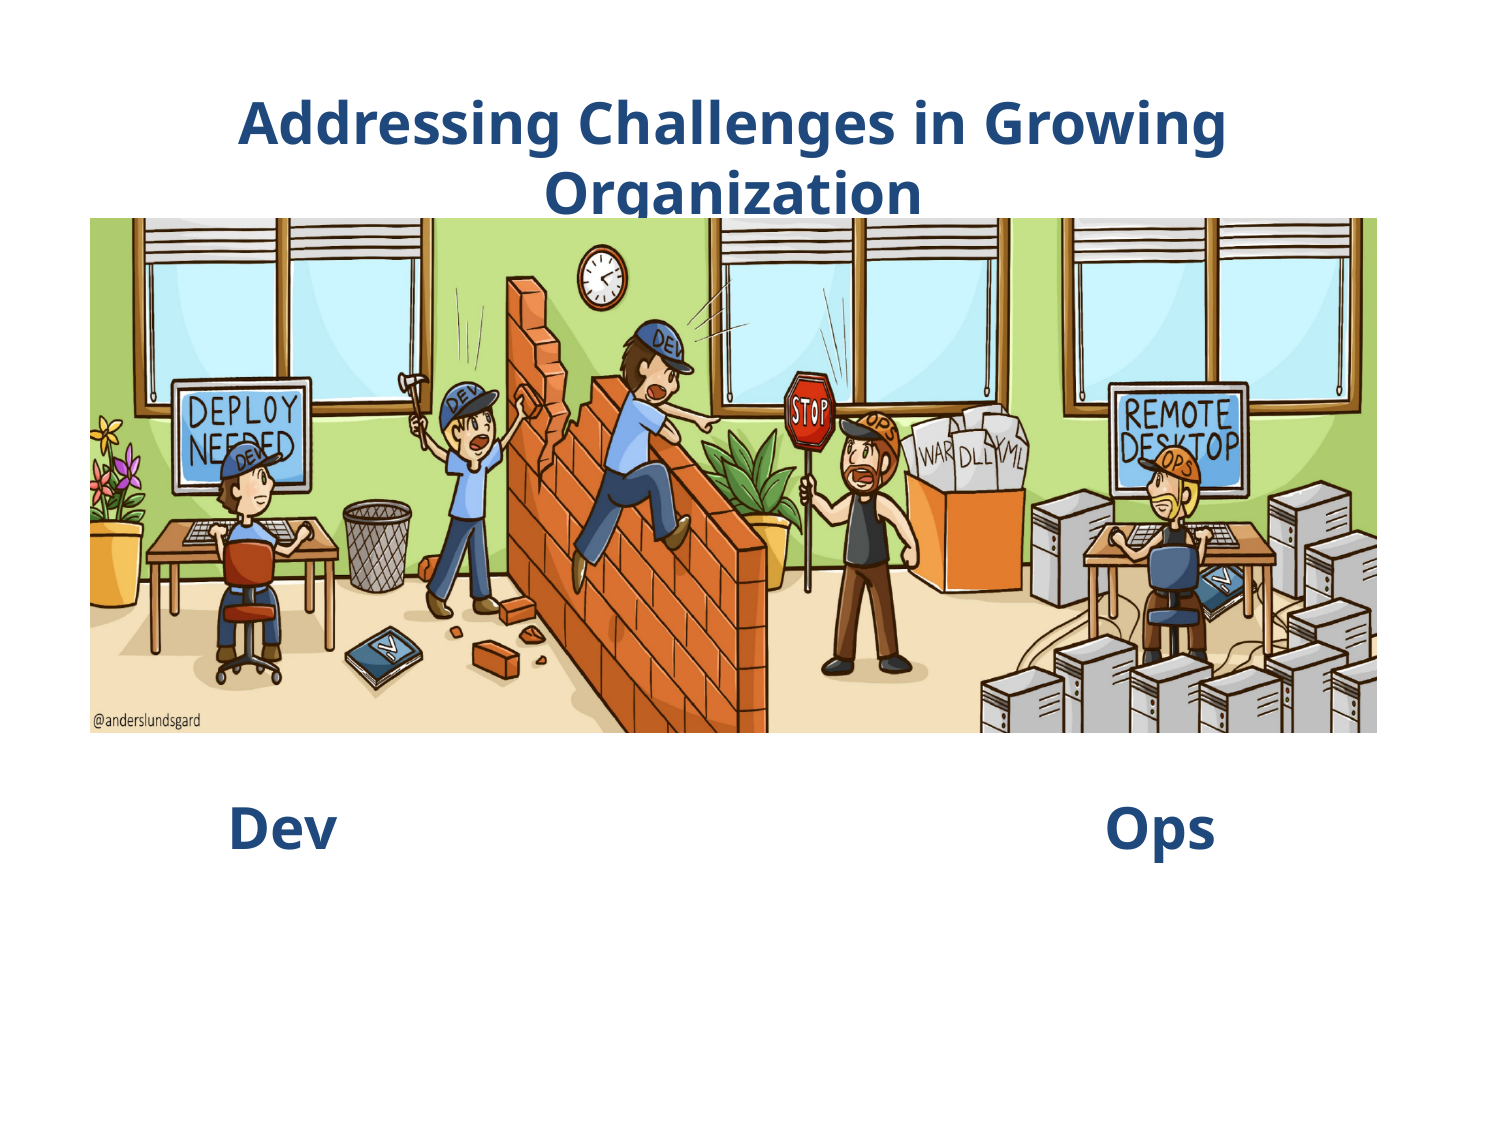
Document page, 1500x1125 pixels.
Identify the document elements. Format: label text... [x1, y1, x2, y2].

text_box Dev [146, 784, 396, 869]
text_box Ops [972, 784, 1325, 869]
text_box Addressing Challenges in Growing Organization [38, 78, 1429, 234]
subtitle Dev [225, 742, 1275, 925]
picture [89, 218, 1378, 733]
